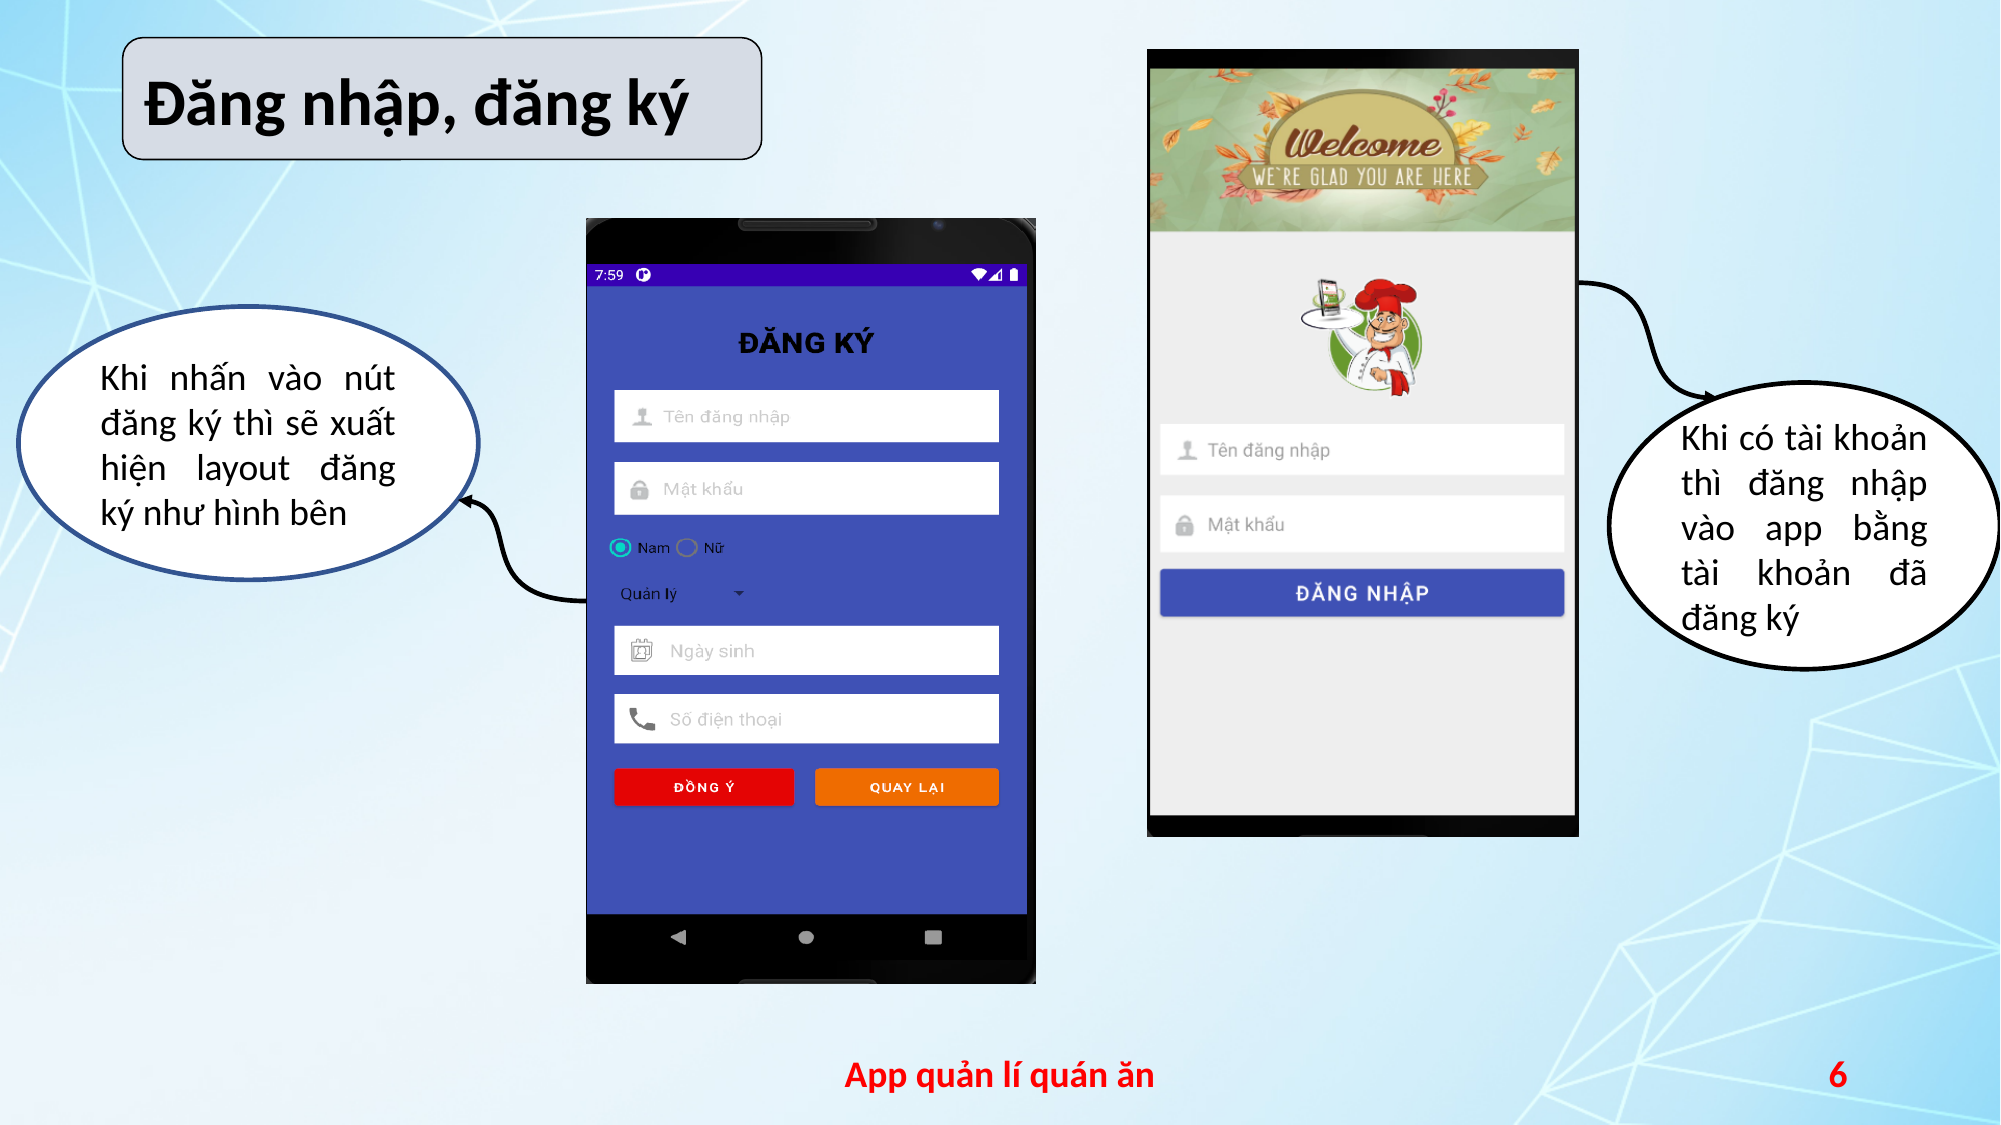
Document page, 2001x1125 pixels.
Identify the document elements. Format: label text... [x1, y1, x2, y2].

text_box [1578, 282, 1719, 399]
slide_number 6 [1412, 1042, 1863, 1103]
footer App quản lí quán ăn [662, 1042, 1338, 1103]
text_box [457, 499, 587, 602]
text_box Đăng nhập, đăng ký [121, 36, 763, 161]
text_box Khi nhấn vào nút đăng ký thì sẽ xuất hiện layout đăng ký như hình bên [17, 305, 480, 581]
text_box Khi có tài khoản thì đăng nhập vào app bằng tài khoản đã đăng ký [1608, 381, 2000, 671]
picture [0, 0, 2001, 1125]
